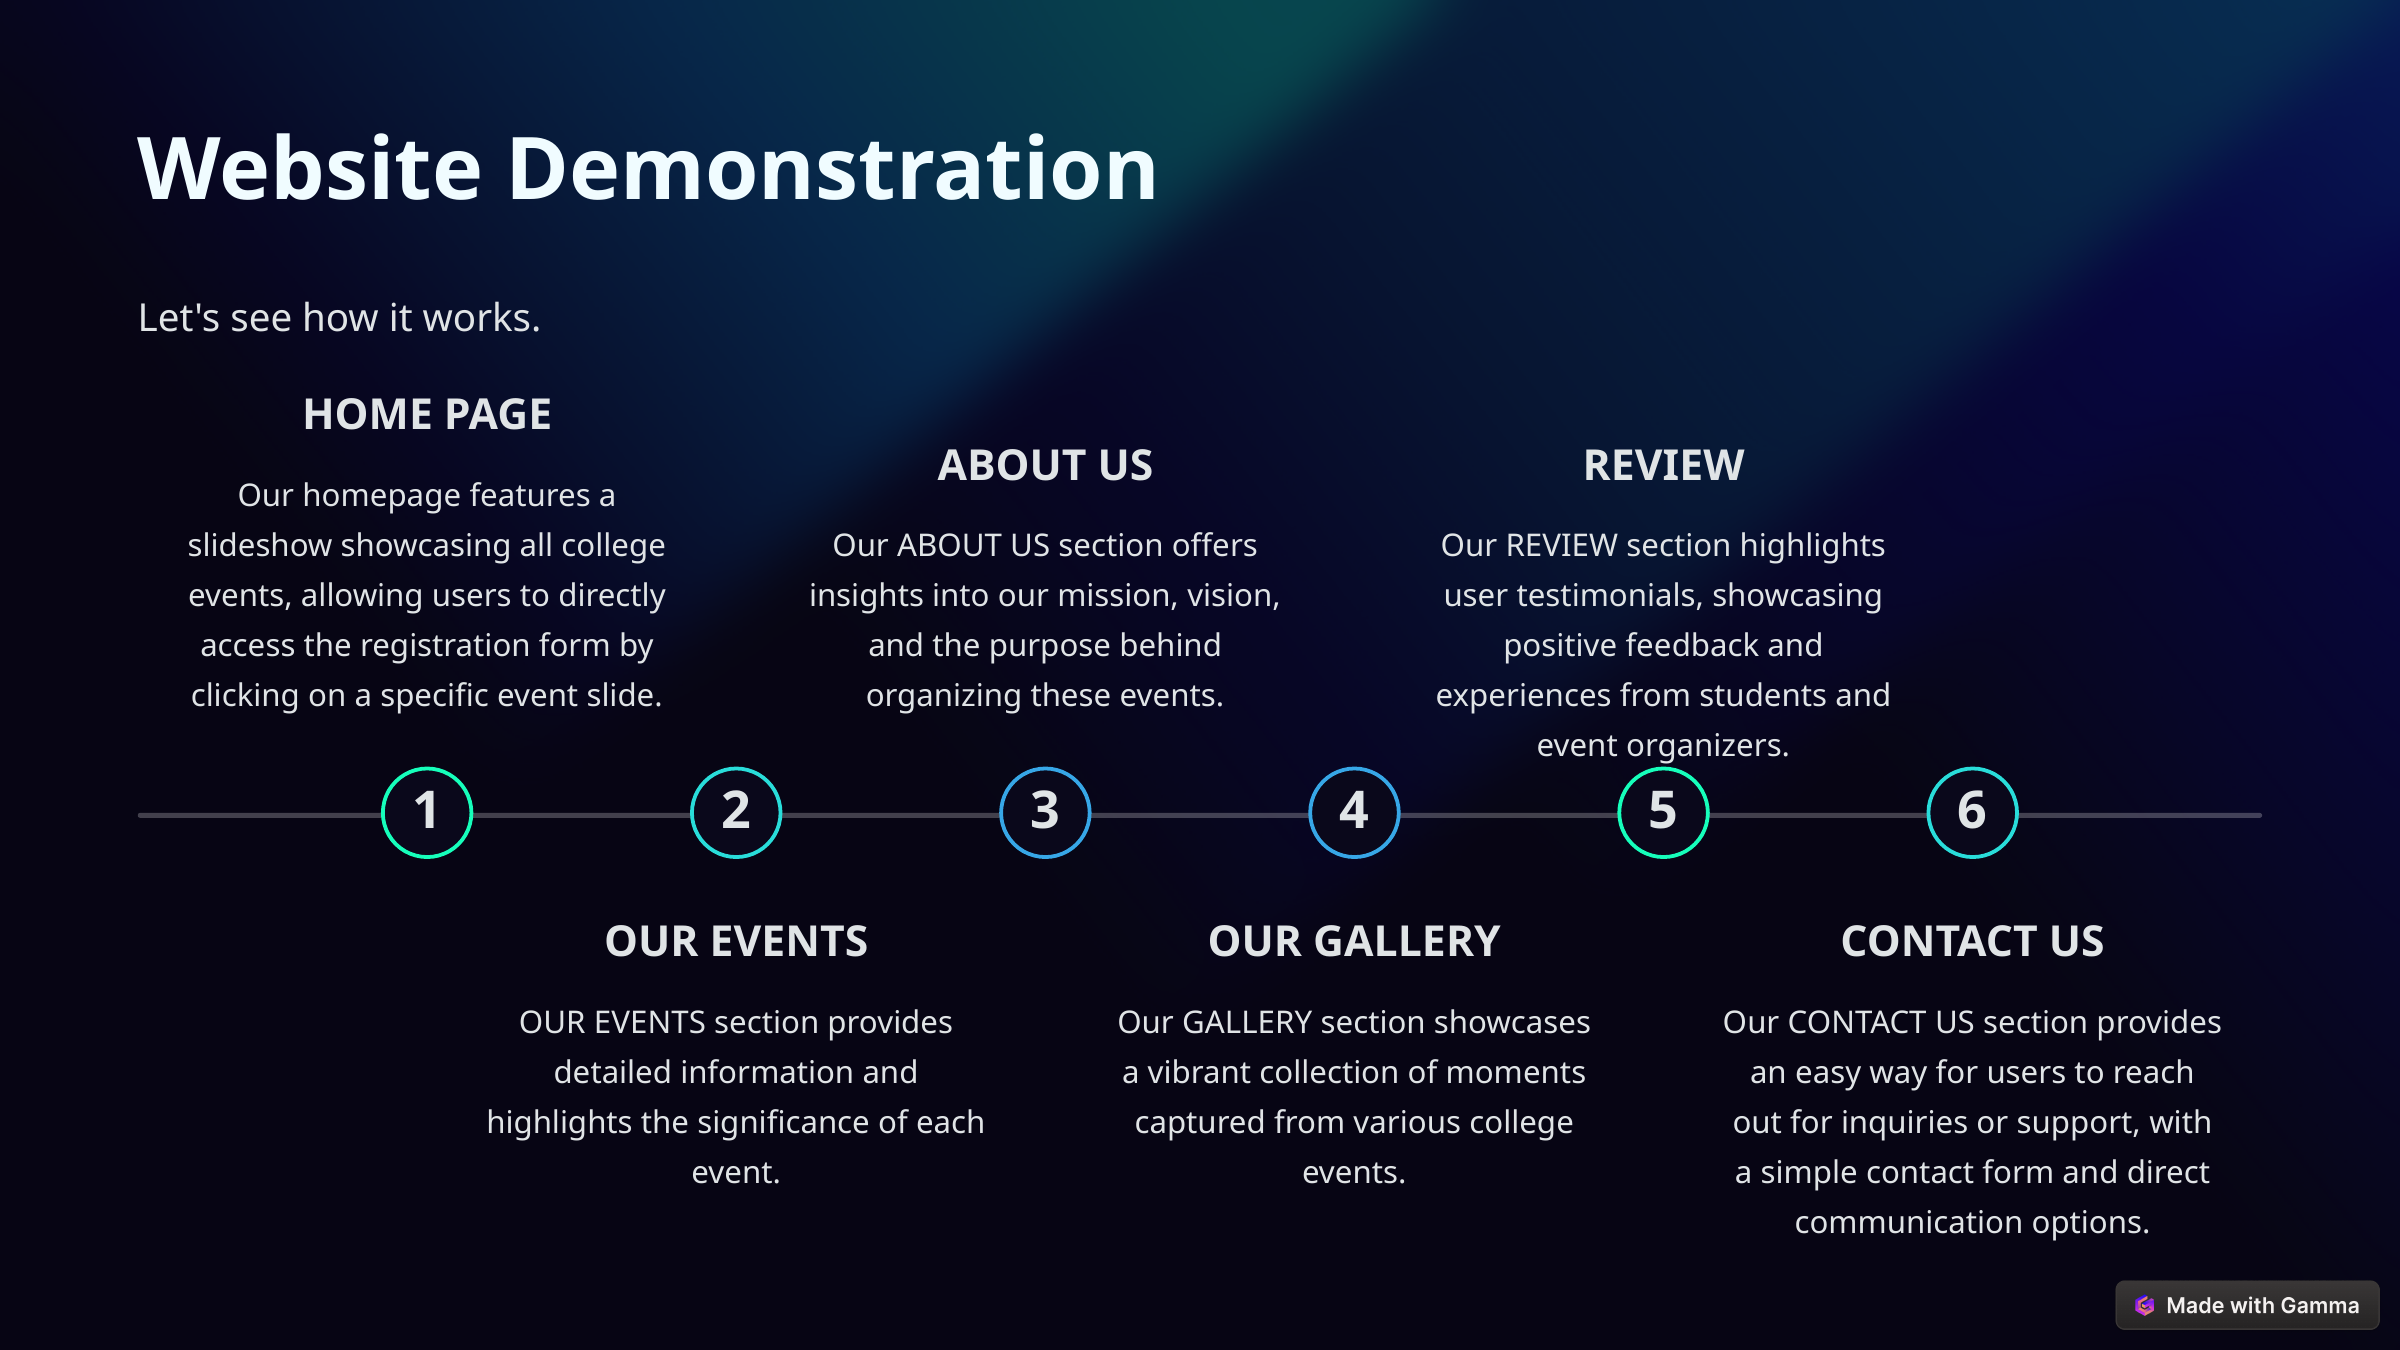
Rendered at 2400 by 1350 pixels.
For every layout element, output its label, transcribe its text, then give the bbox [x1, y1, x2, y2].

text_box Our GALLERY section showcases a vibrant collection of moments captured from various college events. [1104, 989, 1605, 1192]
text_box [2017, 812, 2263, 818]
text_box [691, 768, 781, 858]
text_box 3 [1030, 786, 1061, 839]
text_box [1090, 812, 1310, 818]
text_box HOME PAGE [208, 384, 646, 439]
text_box [1619, 768, 1708, 858]
text_box Our ABOUT US section offers insights into our mission, vision, and the purpose behind organizing these events. [795, 512, 1296, 715]
text_box Website Demonstration [137, 108, 1111, 218]
text_box ABOUT US [826, 434, 1265, 490]
text_box 1 [415, 786, 439, 839]
text_box OUR EVENTS section provides detailed information and highlights the significance of each event. [486, 989, 987, 1141]
text_box Our CONTACT US section provides an easy way for users to reach out for inquiries or support, with a simple contact form and direct communication options. [1722, 989, 2223, 1242]
text_box [1001, 768, 1090, 858]
text_box 6 [1957, 786, 1988, 839]
text_box Let's see how it works. [137, 276, 2263, 340]
text_box 4 [1339, 786, 1370, 839]
text_box [137, 812, 383, 818]
text_box OUR EVENTS [517, 911, 955, 966]
text_box OUR GALLERY [1135, 911, 1574, 966]
text_box REVIEW [1444, 434, 1883, 490]
text_box [1399, 812, 1619, 818]
text_box 2 [721, 786, 751, 839]
picture [2106, 1271, 2389, 1339]
text_box [1928, 768, 2018, 858]
text_box 5 [1648, 786, 1679, 839]
text_box Our REVIEW section highlights user testimonials, showcasing positive feedback and experiences from students and event organizers. [1413, 512, 1914, 715]
text_box [781, 812, 1001, 818]
text_box [382, 768, 472, 858]
text_box CONTACT US [1754, 911, 2192, 966]
text_box [1708, 812, 1928, 818]
text_box Our homepage features a slideshow showcasing all college events, allowing users to directly access the registration form by clicking on a specific event slide. [177, 462, 678, 715]
text_box [1310, 768, 1399, 858]
text_box [472, 812, 692, 818]
